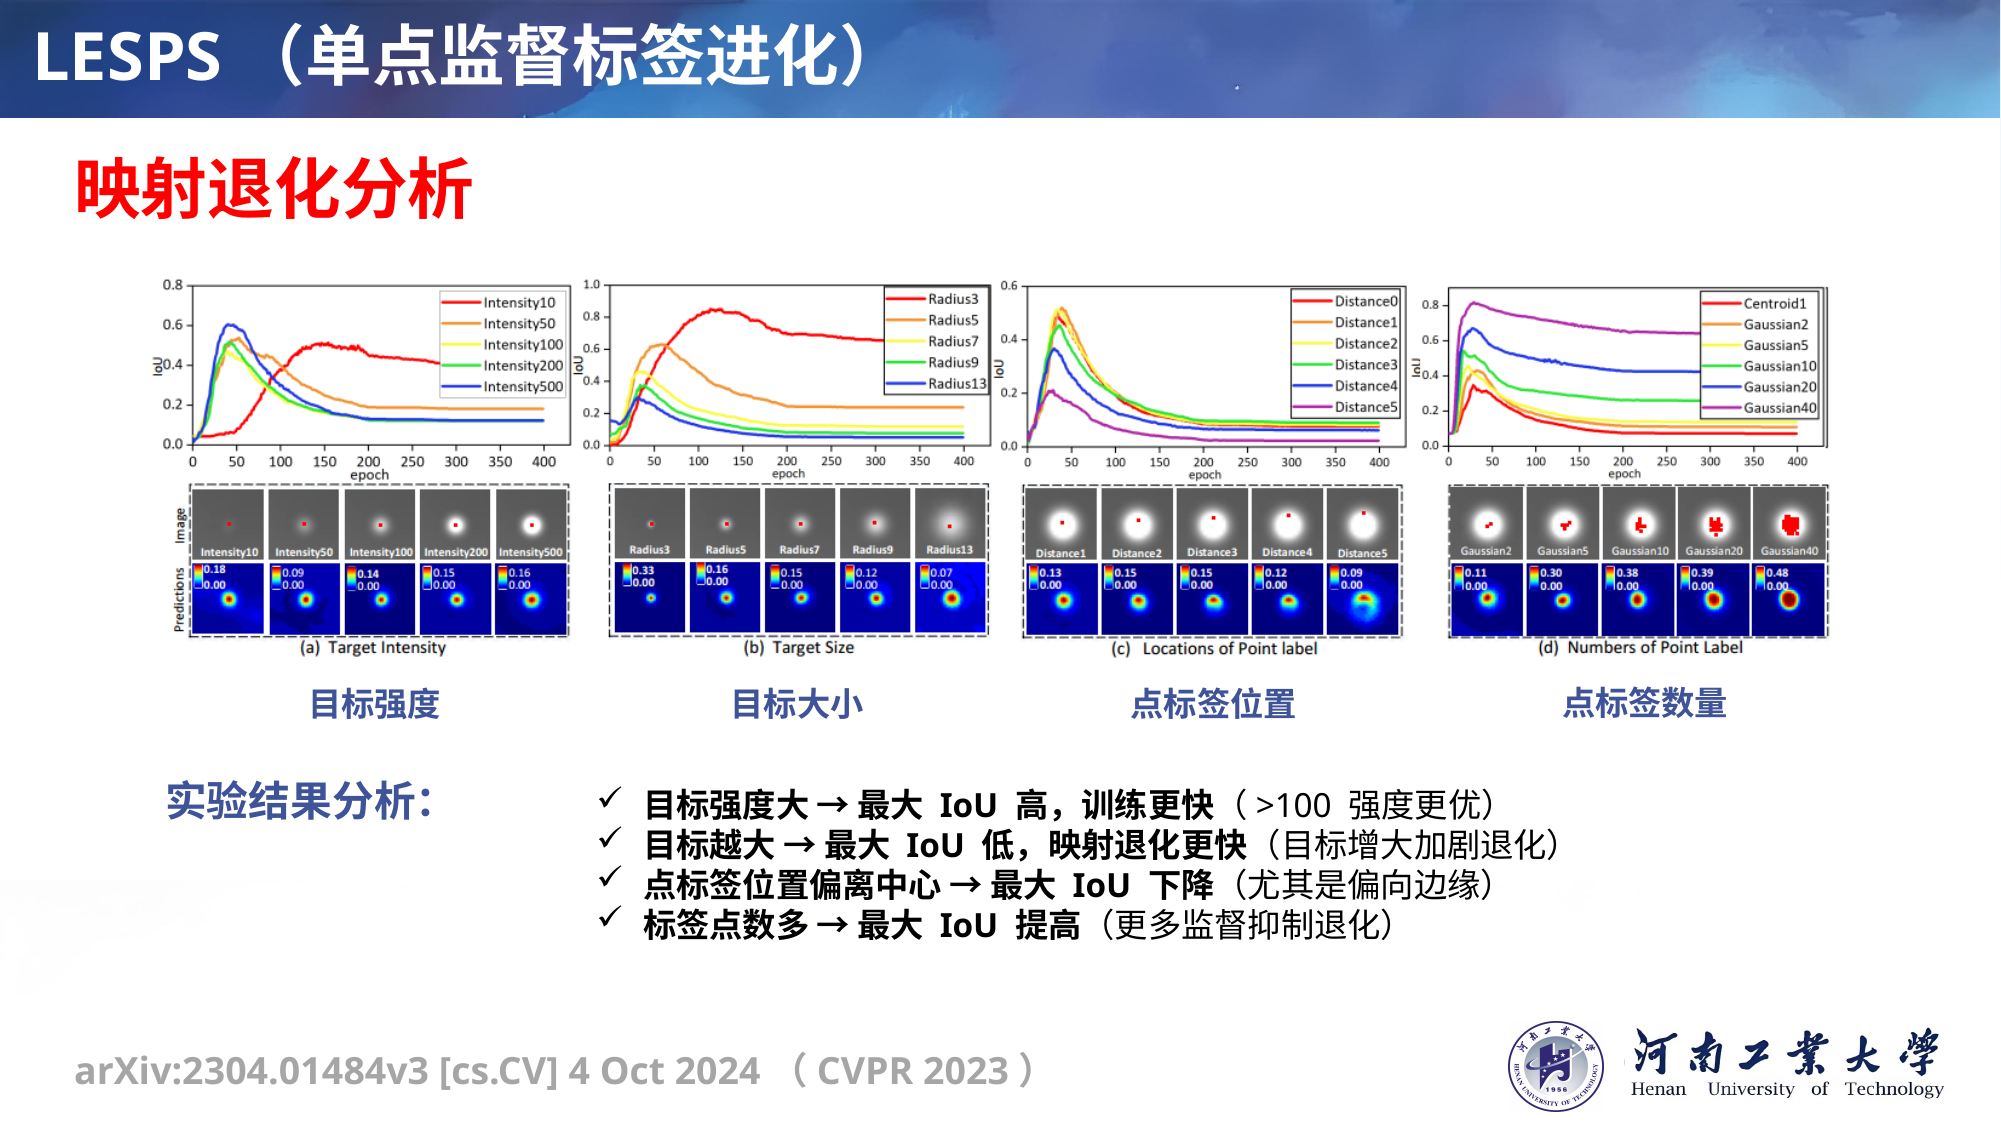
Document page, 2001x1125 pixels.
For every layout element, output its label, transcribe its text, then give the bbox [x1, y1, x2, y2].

text_box 点标签数量 [1547, 675, 1750, 730]
text_box 目标强度 [293, 676, 465, 731]
text_box 映射退化分析 [59, 139, 887, 235]
text_box 目标大小 [715, 676, 887, 731]
picture [0, 0, 2001, 1125]
text_box 点标签位置 [1116, 676, 1318, 731]
picture [150, 264, 1850, 664]
list LESPS（单点监督标签进化） [0, 15, 2000, 111]
text_box arXiv:2304.01484v3 [cs.CV] 4 Oct 2024（CVPR 2023） [59, 1039, 1073, 1100]
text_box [150, 767, 1723, 954]
